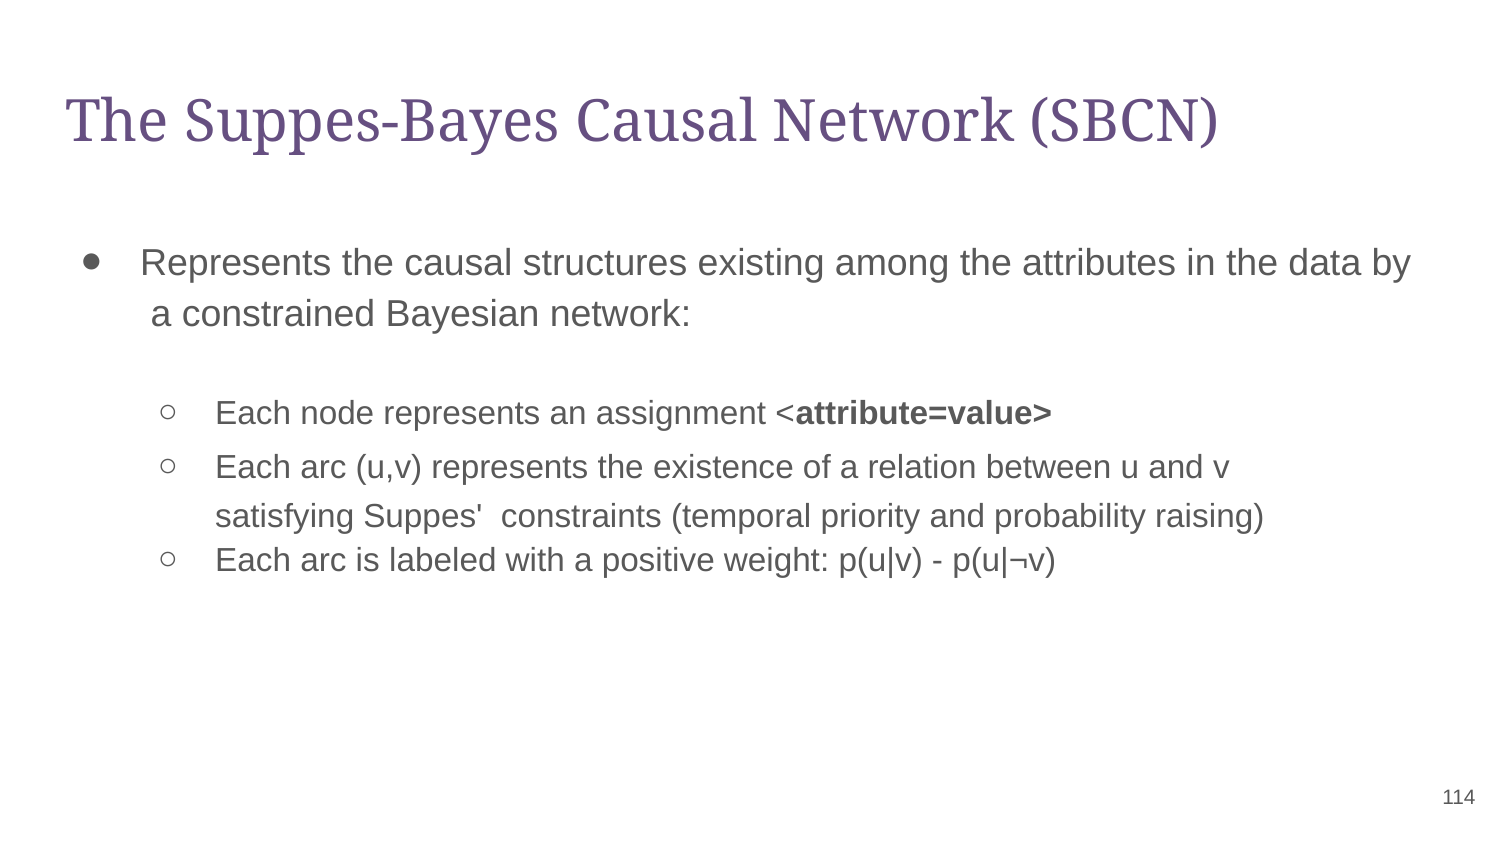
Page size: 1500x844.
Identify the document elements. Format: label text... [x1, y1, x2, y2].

text_box Represents the causal structures existing among the attributes in the data by a constrained Bayesian network: Each node represents an assignment <attribute=value> Each arc (u,v) represents the existence of a relation between u and v satisfying Suppes' constraints (temporal priority and probability raising) Each arc is labeled with a positive weight: p(u|v) - p(u|¬v) [77, 231, 1415, 752]
title The Suppes-Bayes Causal Network (SBCN) [63, 82, 1437, 163]
slide_number ‹#› [1426, 783, 1480, 806]
